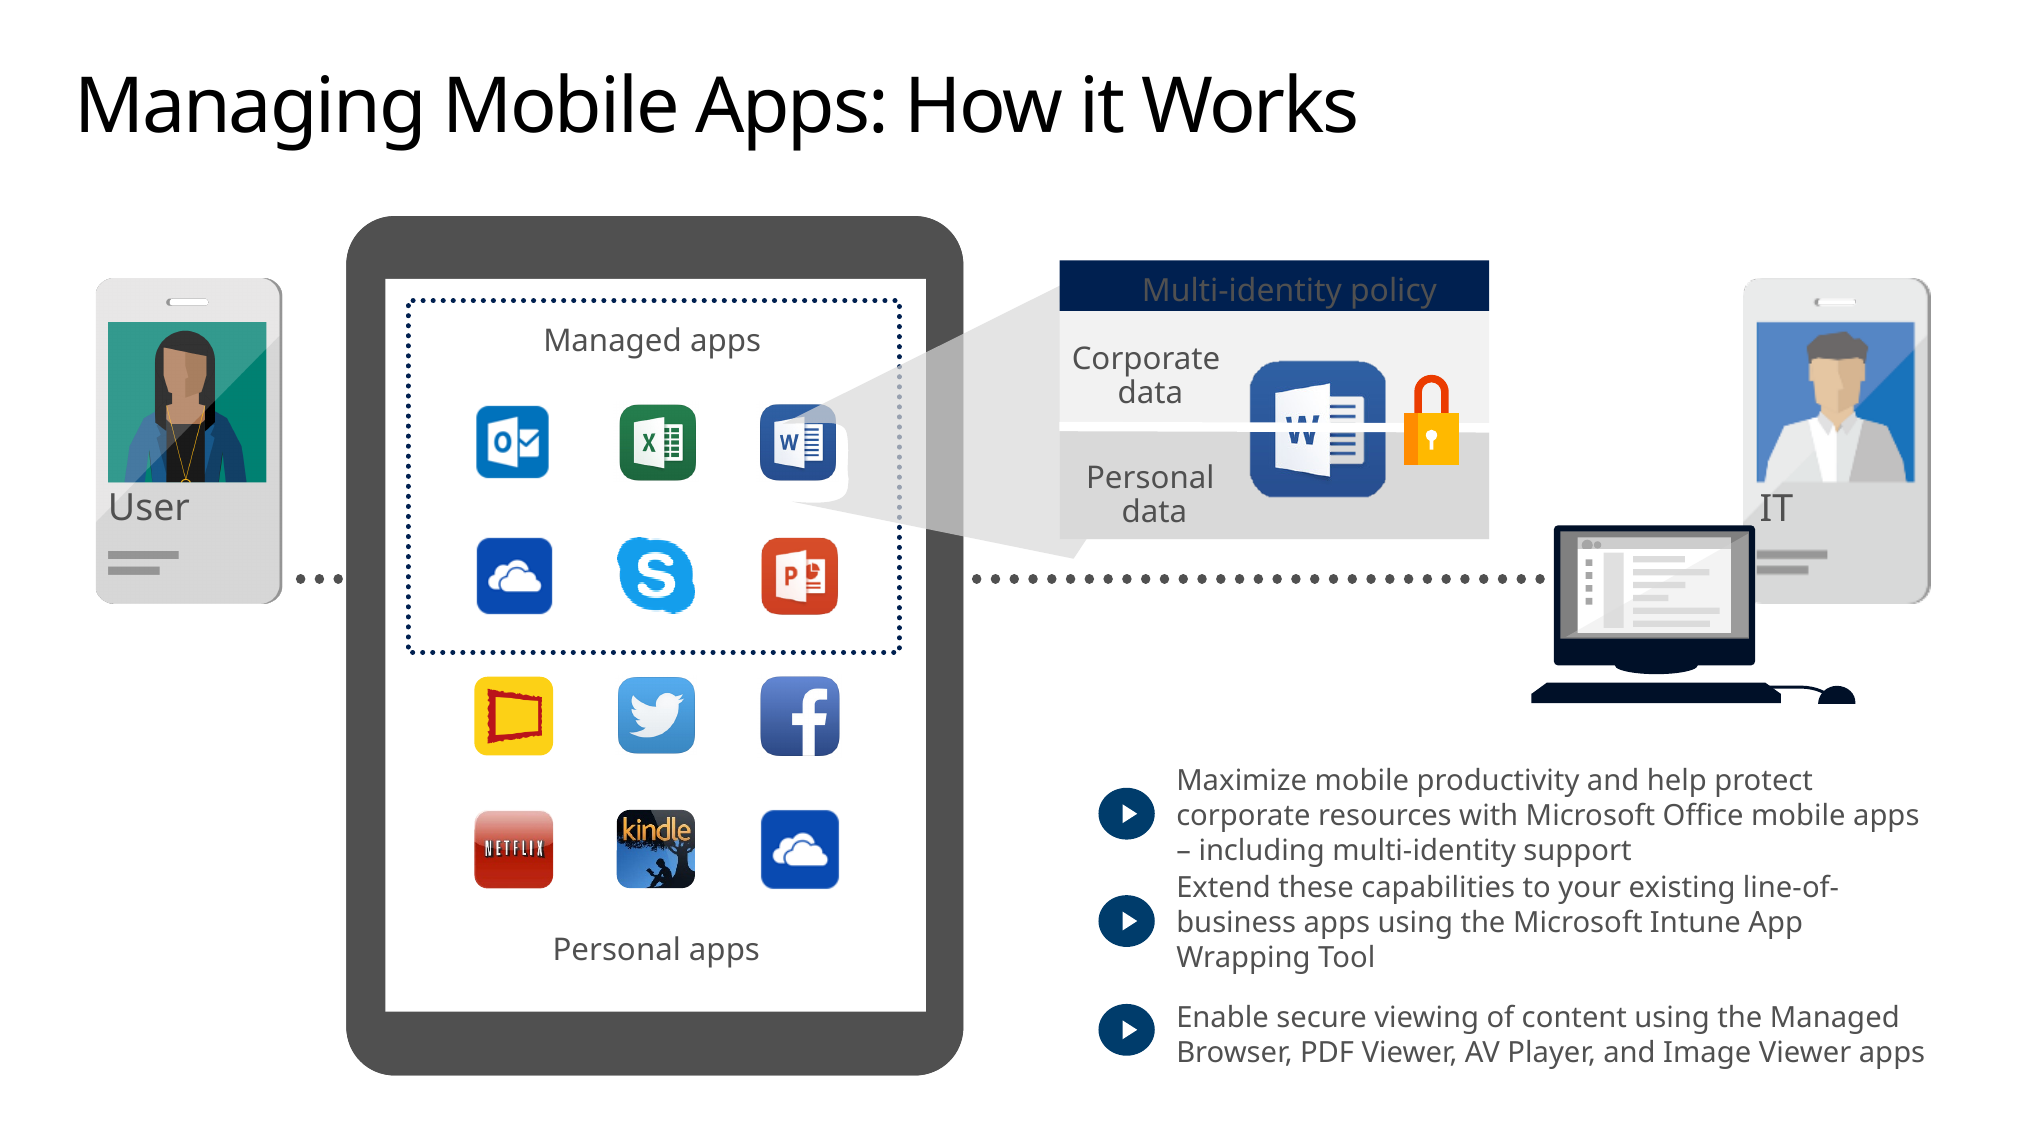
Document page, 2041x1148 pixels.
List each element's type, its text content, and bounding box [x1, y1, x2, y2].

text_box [1098, 858, 1965, 947]
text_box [346, 215, 964, 1075]
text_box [1531, 525, 1857, 704]
title Managing Mobile Apps: How it Works [50, 50, 1938, 166]
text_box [1033, 243, 1492, 540]
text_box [1731, 278, 1931, 604]
text_box [964, 298, 1088, 560]
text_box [1098, 947, 1965, 1072]
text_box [1098, 751, 1965, 858]
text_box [82, 278, 283, 604]
